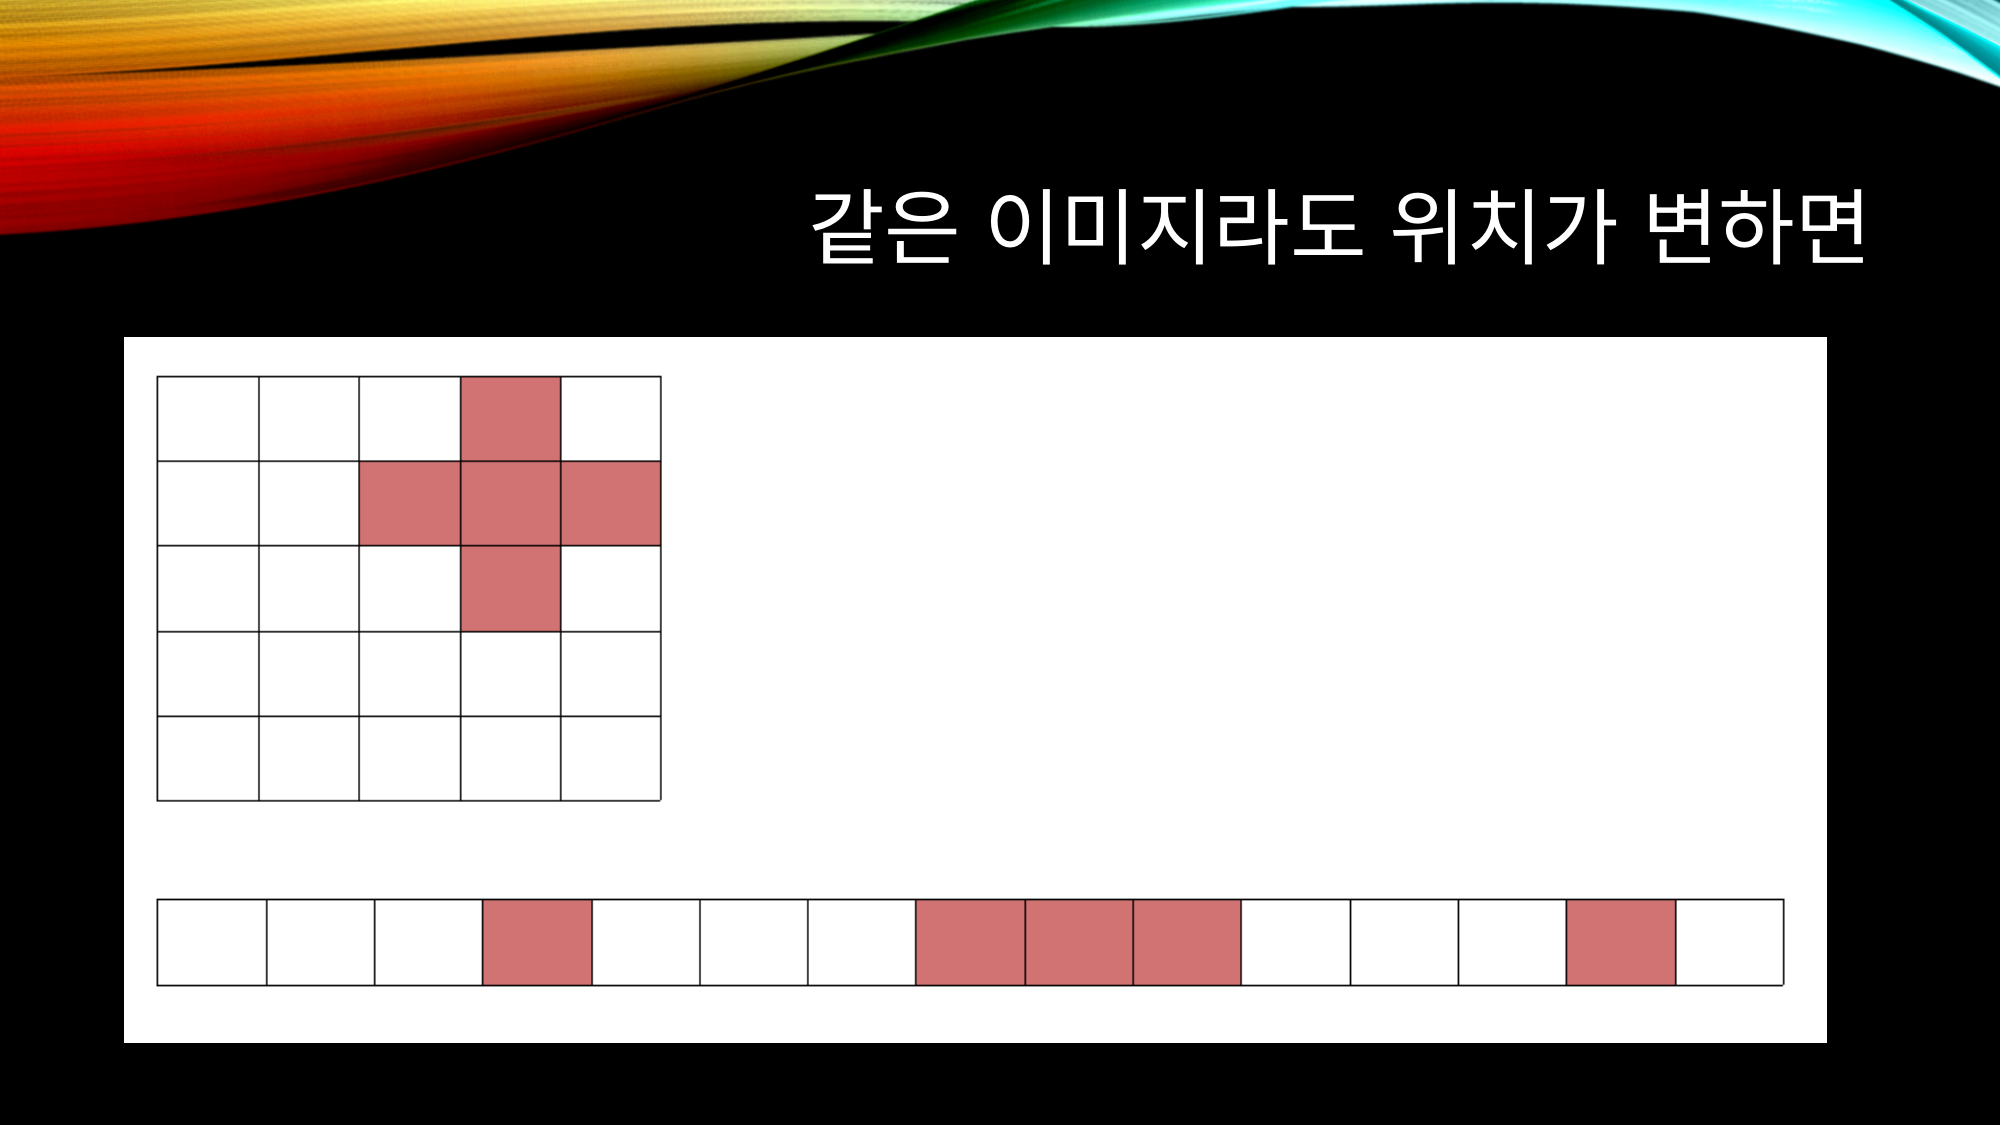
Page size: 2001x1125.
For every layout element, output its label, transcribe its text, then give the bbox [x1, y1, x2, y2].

picture [124, 337, 1827, 1043]
title 같은 이미지라도 위치가 변하면 [474, 125, 1888, 338]
picture [0, 0, 2000, 237]
